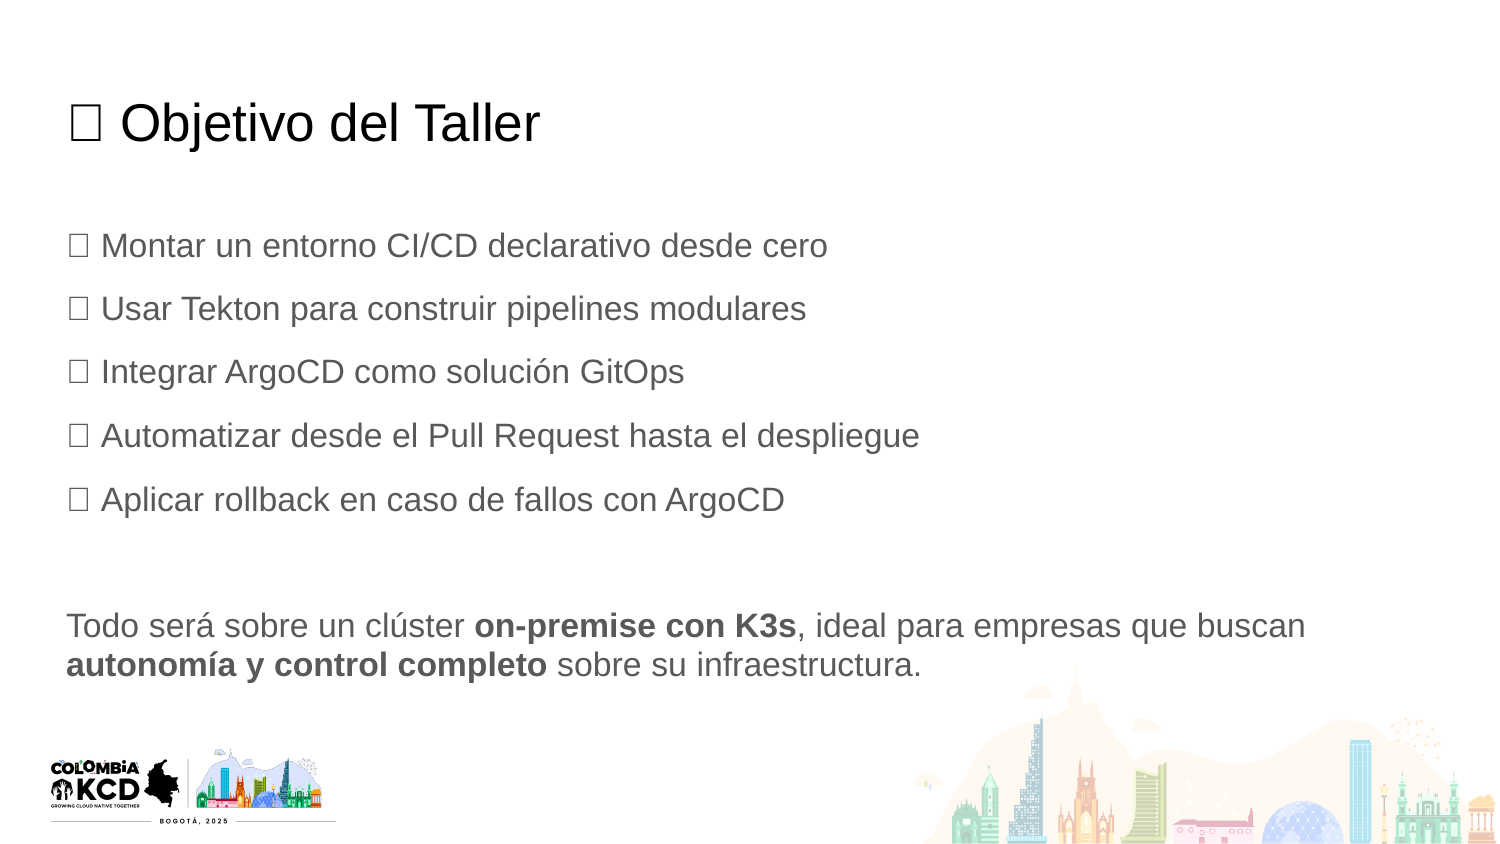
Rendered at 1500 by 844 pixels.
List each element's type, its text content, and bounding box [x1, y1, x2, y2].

list ✅ Montar un entorno CI/CD declarativo desde cero ✅ Usar Tekton para construir pipelines modulares ✅ Integrar ArgoCD como solución GitOps ✅ Automatizar desde el Pull Request hasta el despliegue ✅ Aplicar rollback en caso de fallos con ArgoCD Todo será sobre un clúster on-premise con K3s, ideal para empresas que buscan autonomía y control completo sobre su infraestructura. [51, 145, 1449, 750]
title 🎯 Objetivo del Taller [51, 72, 1449, 145]
picture [0, 0, 1500, 844]
